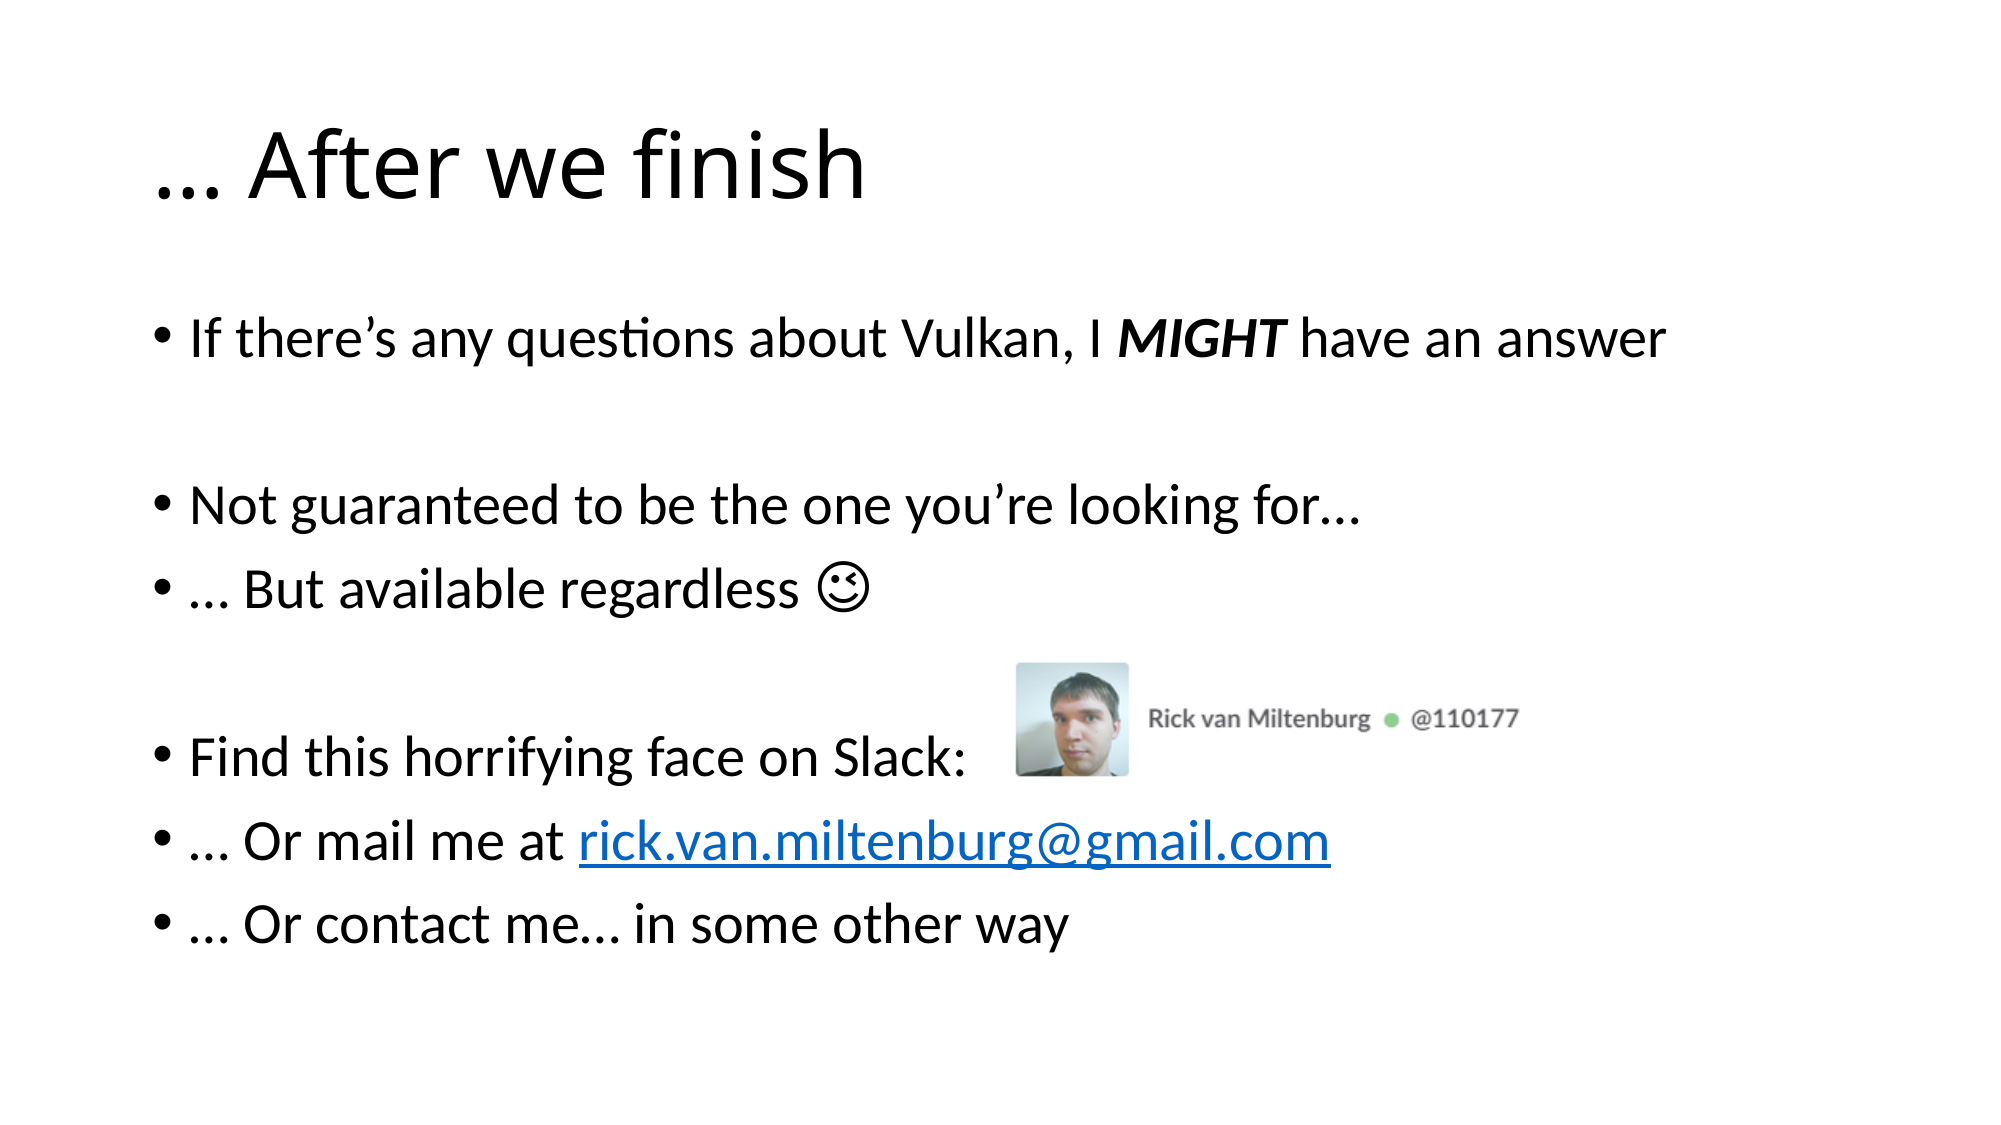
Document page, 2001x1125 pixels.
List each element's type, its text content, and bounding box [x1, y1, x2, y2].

title … After we finish [137, 59, 1863, 278]
list If there’s any questions about Vulkan, I MIGHT have an answer Not guaranteed to be the one you’re looking for… … But available regardless 😉 Find this horrifying face on Slack: … Or mail me at rick.van.miltenburg@gmail.com … Or contact me… in some other way [137, 299, 1863, 1014]
picture [999, 644, 1551, 797]
